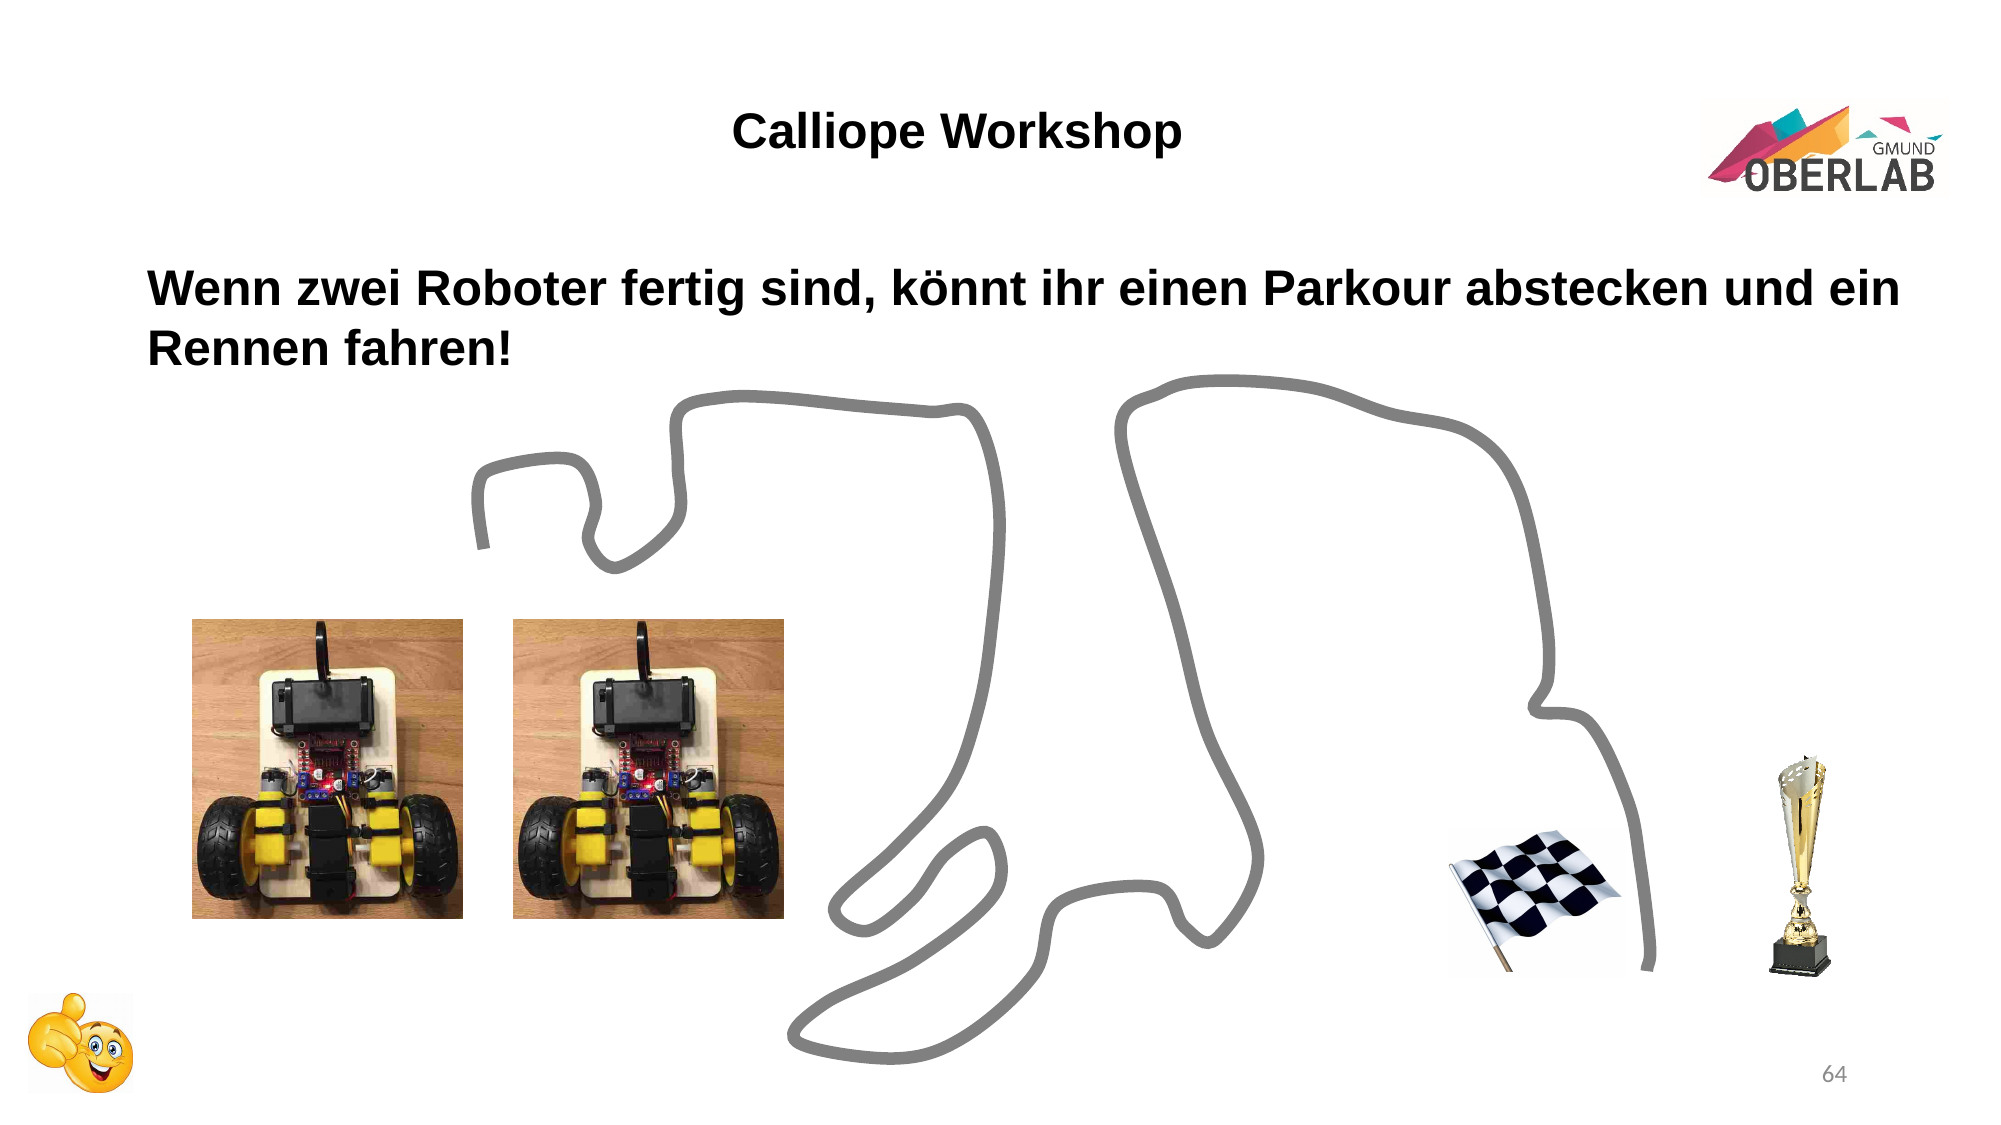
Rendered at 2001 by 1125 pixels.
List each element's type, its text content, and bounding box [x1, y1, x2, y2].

text_box [476, 379, 1652, 1060]
picture [513, 619, 784, 919]
subtitle Calliope Workshop [214, 98, 1715, 231]
text_box Wenn zwei Roboter fertig sind, könnt ihr einen Parkour abstecken und ein Rennen fahren! [132, 247, 1950, 578]
picture [192, 619, 463, 919]
picture [1769, 755, 1831, 977]
slide_number 64 [1412, 1042, 1863, 1103]
picture [28, 993, 133, 1093]
picture [1448, 827, 1626, 977]
picture [1700, 98, 1950, 198]
